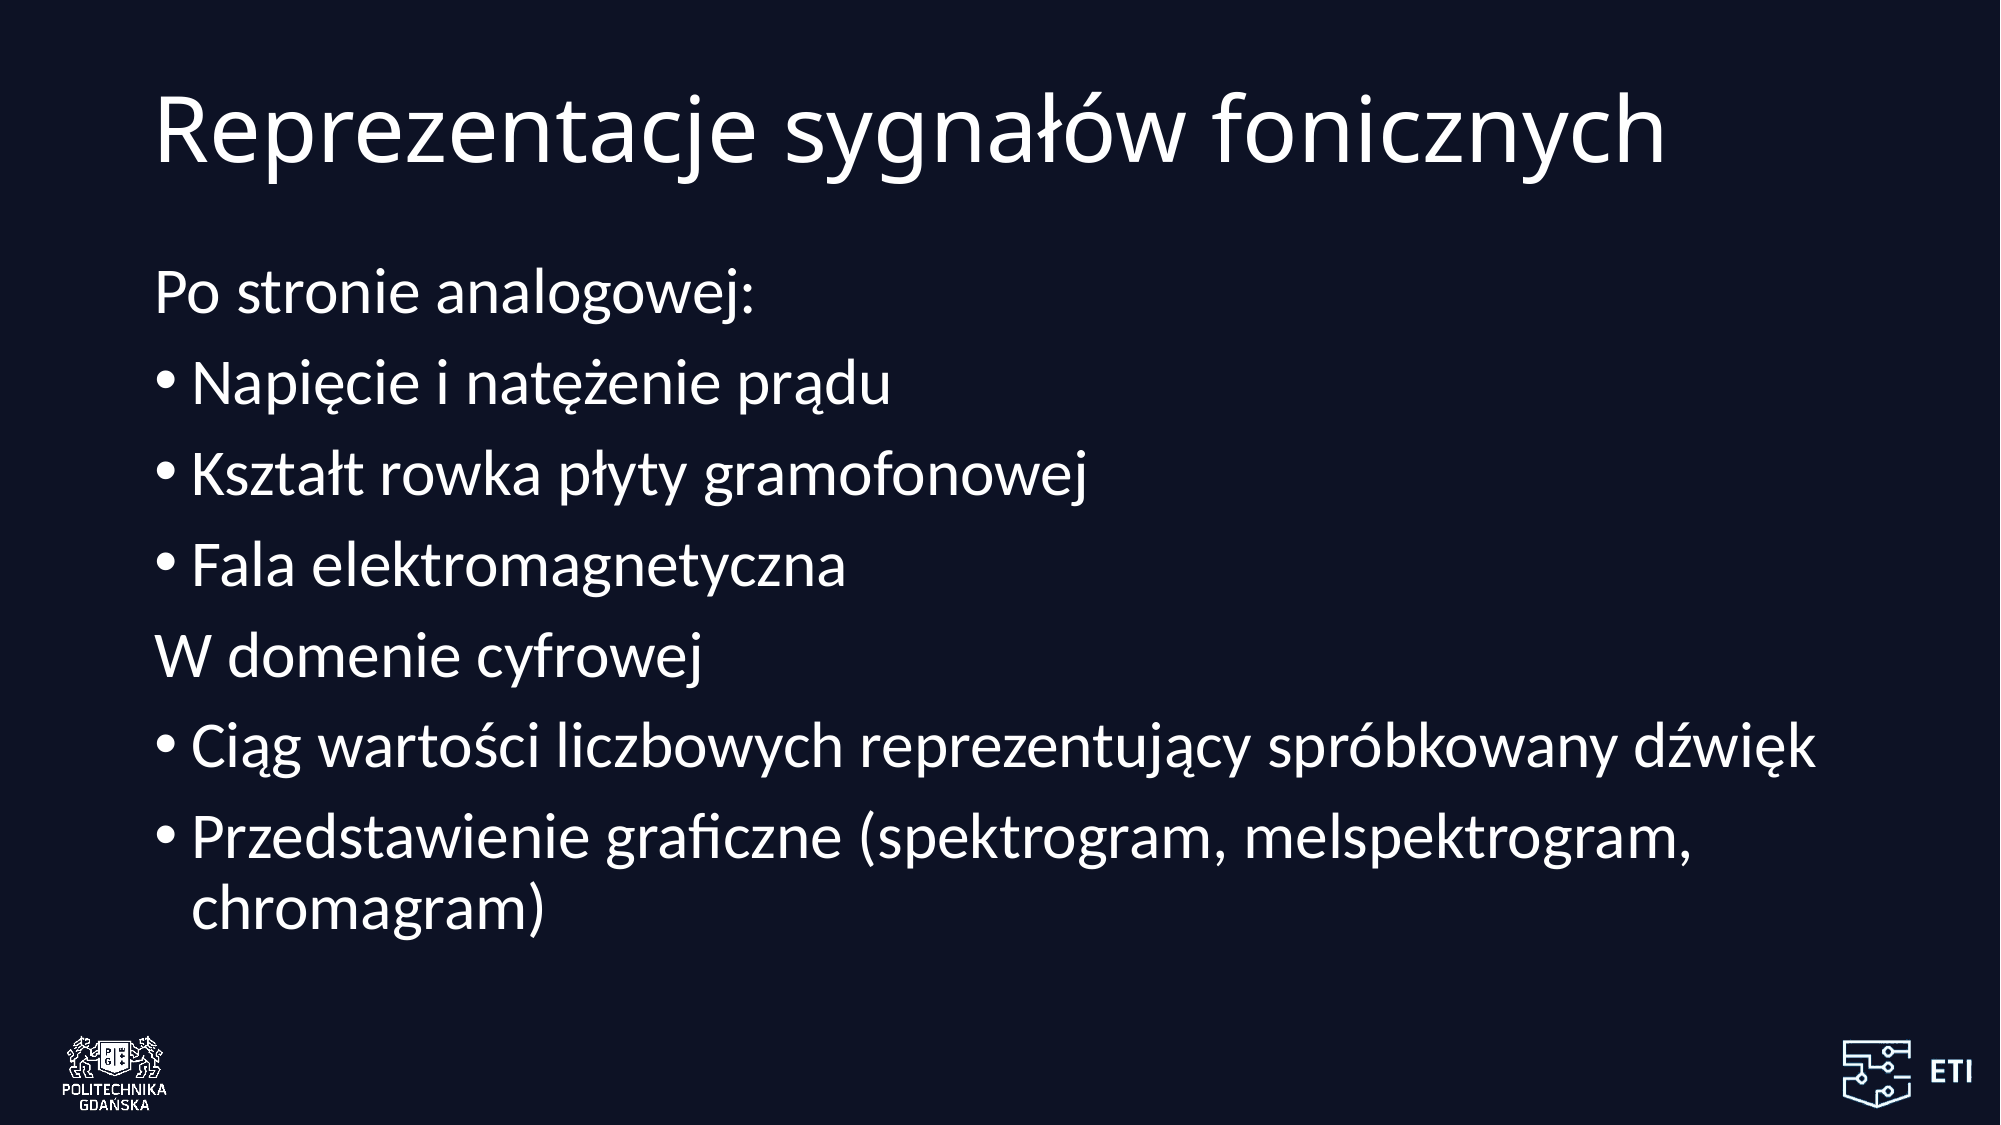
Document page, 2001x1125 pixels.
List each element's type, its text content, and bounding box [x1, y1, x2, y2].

title Reprezentacje sygnałów fonicznych [137, 59, 1863, 206]
picture [34, 1016, 195, 1125]
picture [1830, 1030, 1985, 1118]
list Po stronie analogowej: Napięcie i natężenie prądu Kształt rowka płyty gramofonowej Fala elektromagnetyczna W domenie cyfrowej Ciąg wartości liczbowych reprezentujący spróbkowany dźwięk Przedstawienie graficzne (spektrogram, melspektrogram, chromagram) [139, 249, 1865, 1014]
